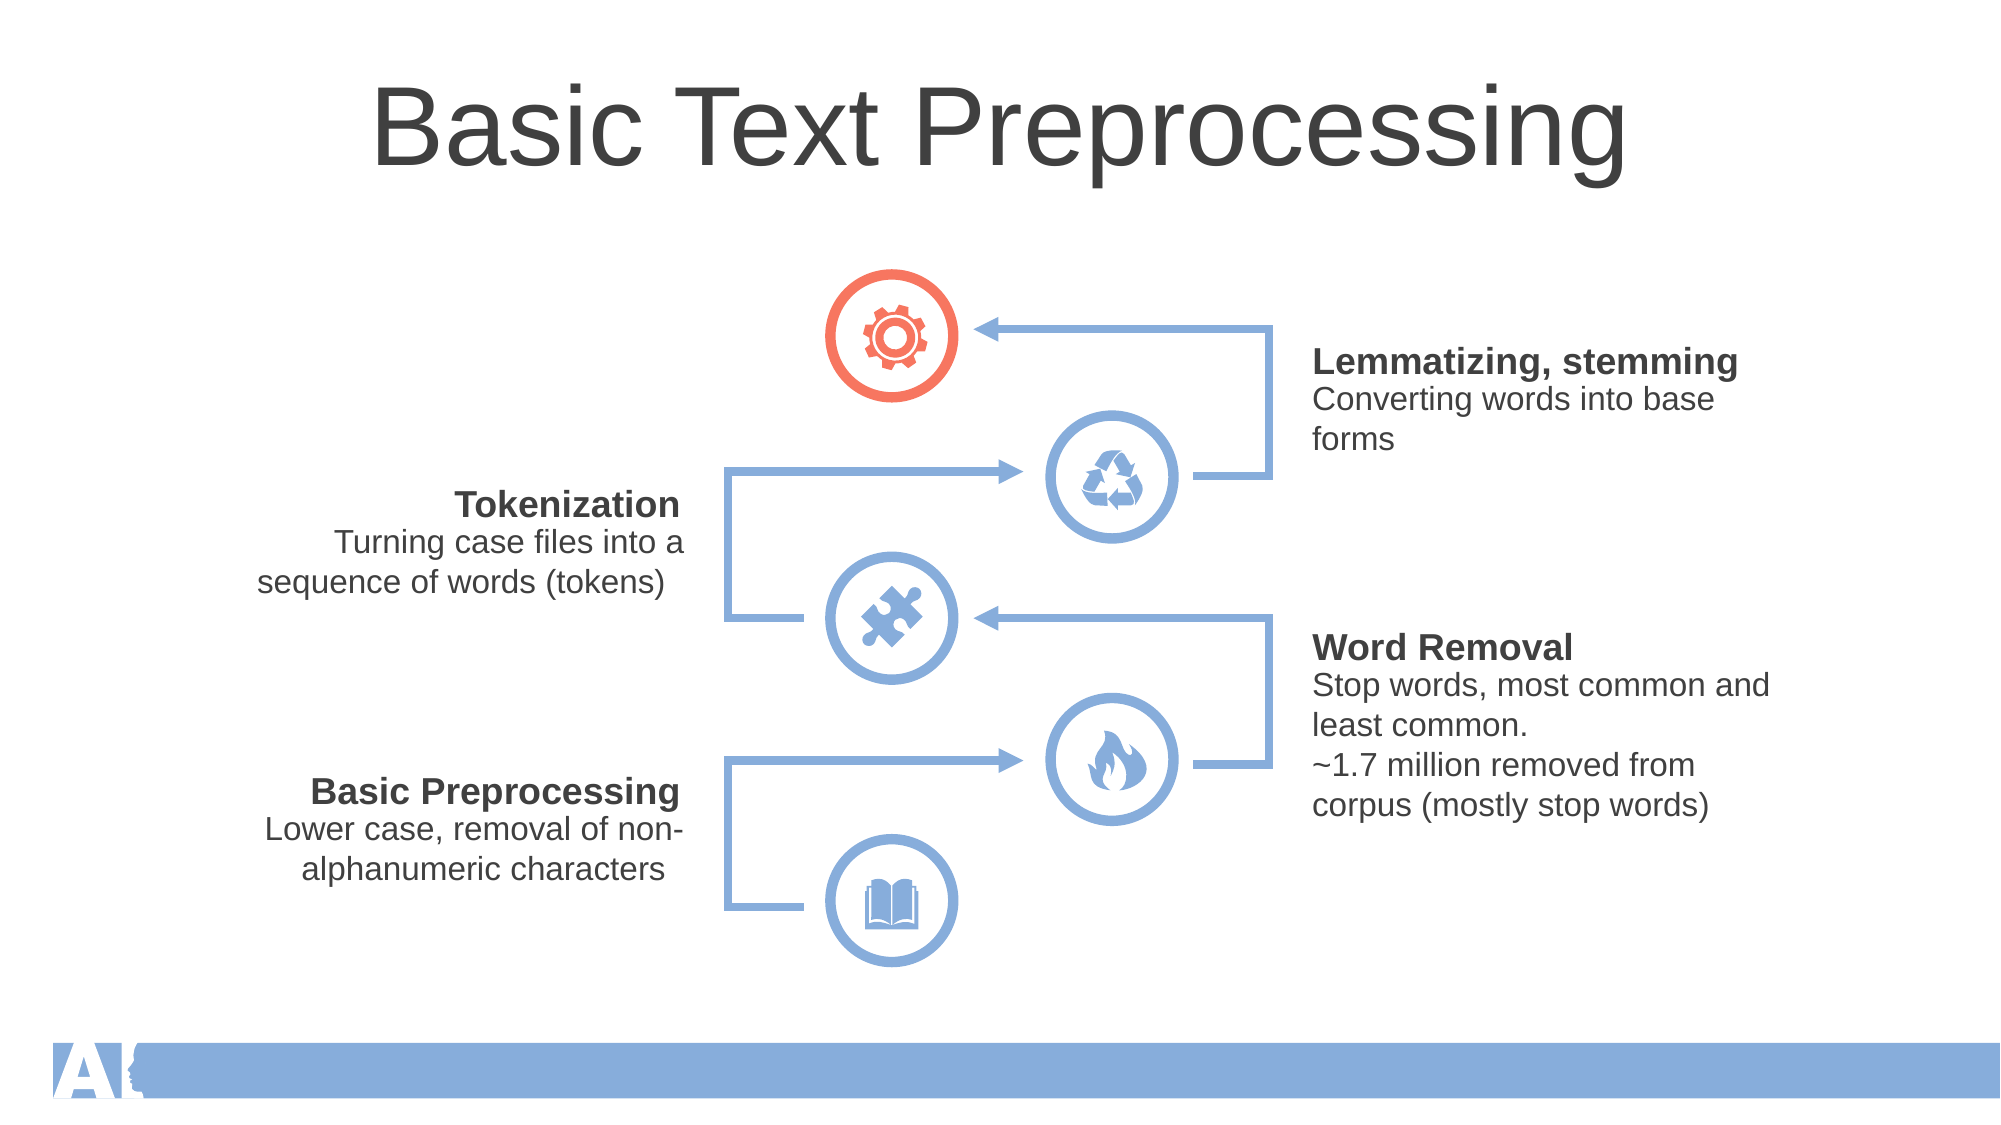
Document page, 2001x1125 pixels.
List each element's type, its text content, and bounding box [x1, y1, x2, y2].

text_box [864, 877, 920, 931]
text_box [1049, 699, 1175, 822]
text_box [861, 303, 929, 372]
text_box [973, 323, 1269, 476]
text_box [183, 472, 700, 610]
text_box [728, 465, 1024, 619]
text_box [728, 754, 1024, 908]
text_box [973, 611, 1269, 765]
list Basic Text Preprocessing [0, 55, 2000, 186]
text_box [829, 839, 955, 964]
text_box [859, 584, 925, 649]
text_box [1294, 329, 1811, 466]
text_box [829, 273, 955, 399]
text_box [1049, 415, 1175, 540]
text_box [1085, 729, 1148, 792]
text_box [1294, 615, 1811, 833]
text_box [829, 556, 955, 681]
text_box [183, 759, 700, 896]
text_box [1080, 449, 1144, 513]
